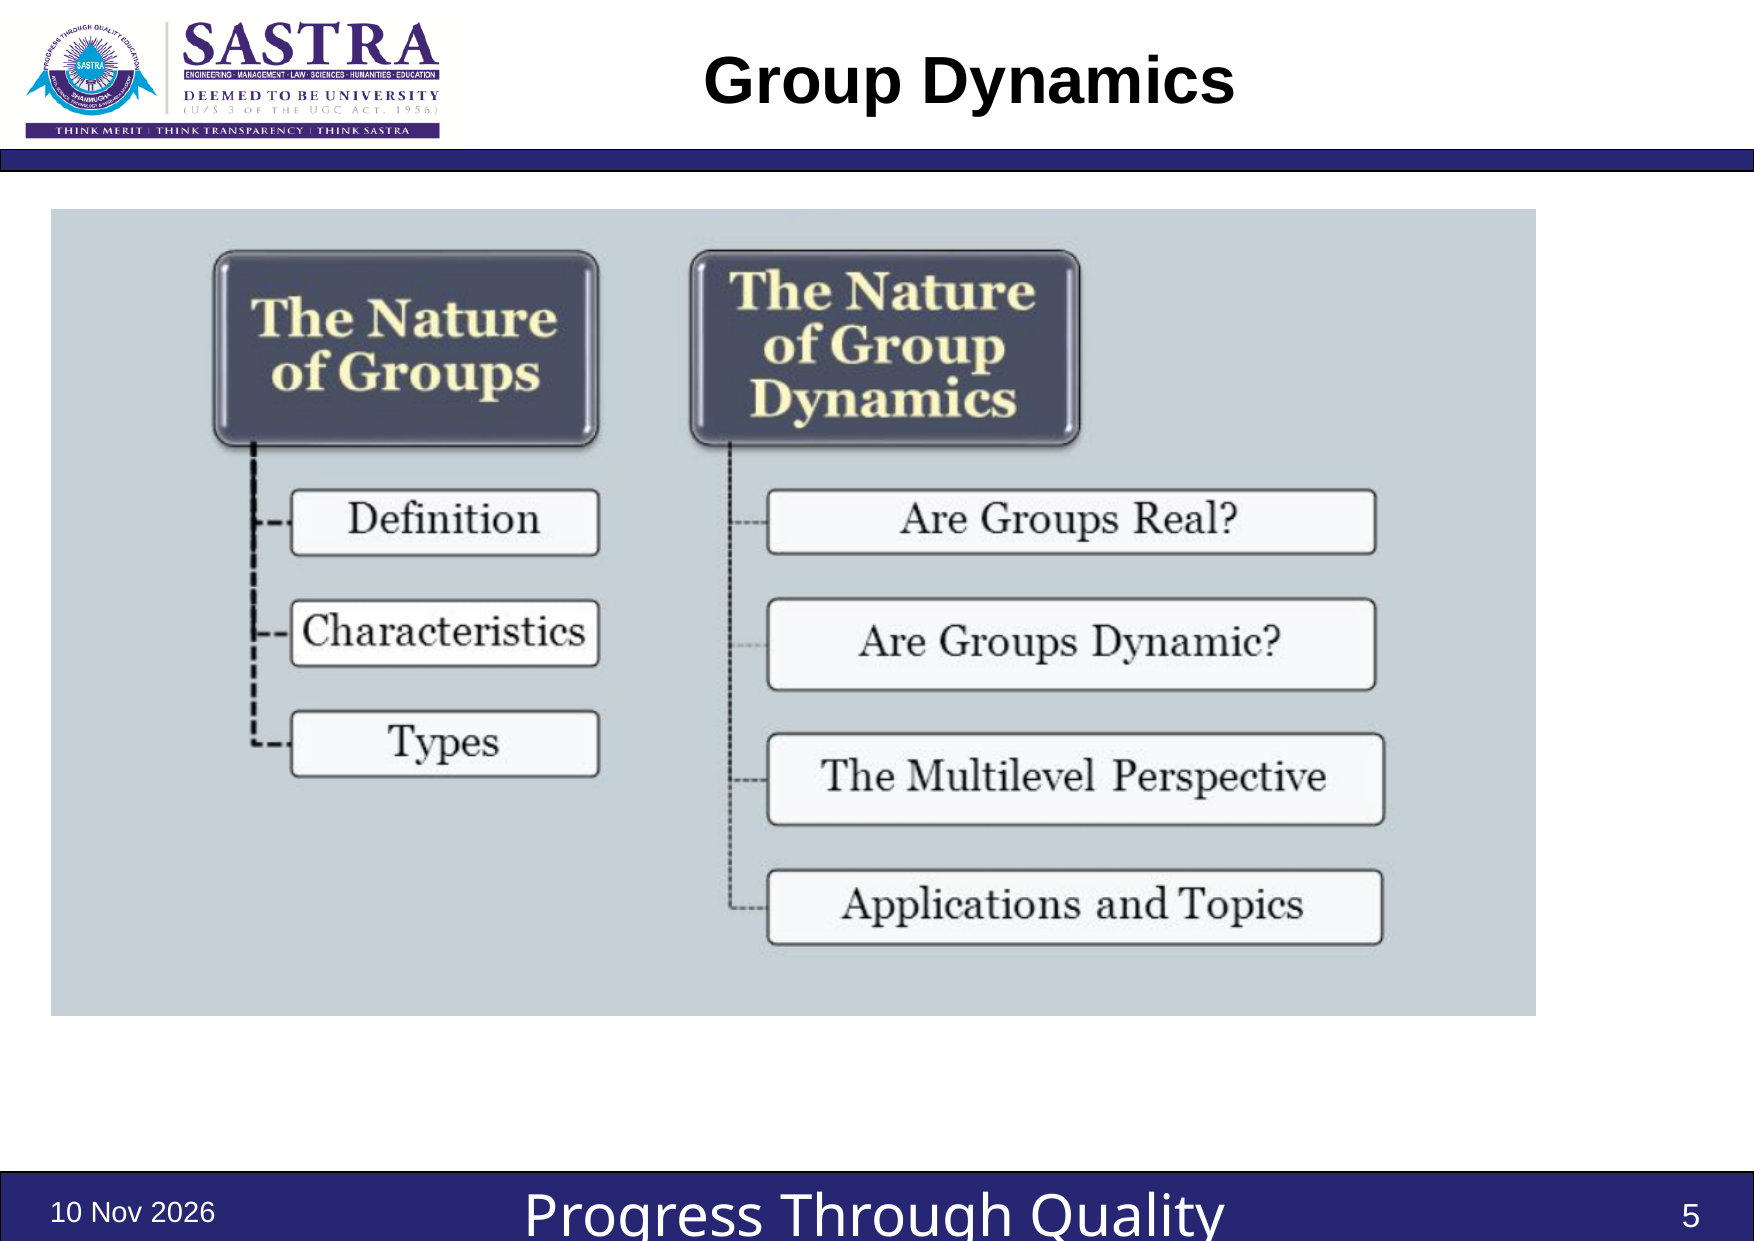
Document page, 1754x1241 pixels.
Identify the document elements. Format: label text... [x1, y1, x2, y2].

picture [0, 13, 465, 146]
slide_number 7-Oct-20 [32, 1184, 267, 1236]
slide_number 5 [1307, 1184, 1718, 1237]
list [51, 209, 1536, 1016]
title Group Dynamics [456, 28, 1502, 127]
